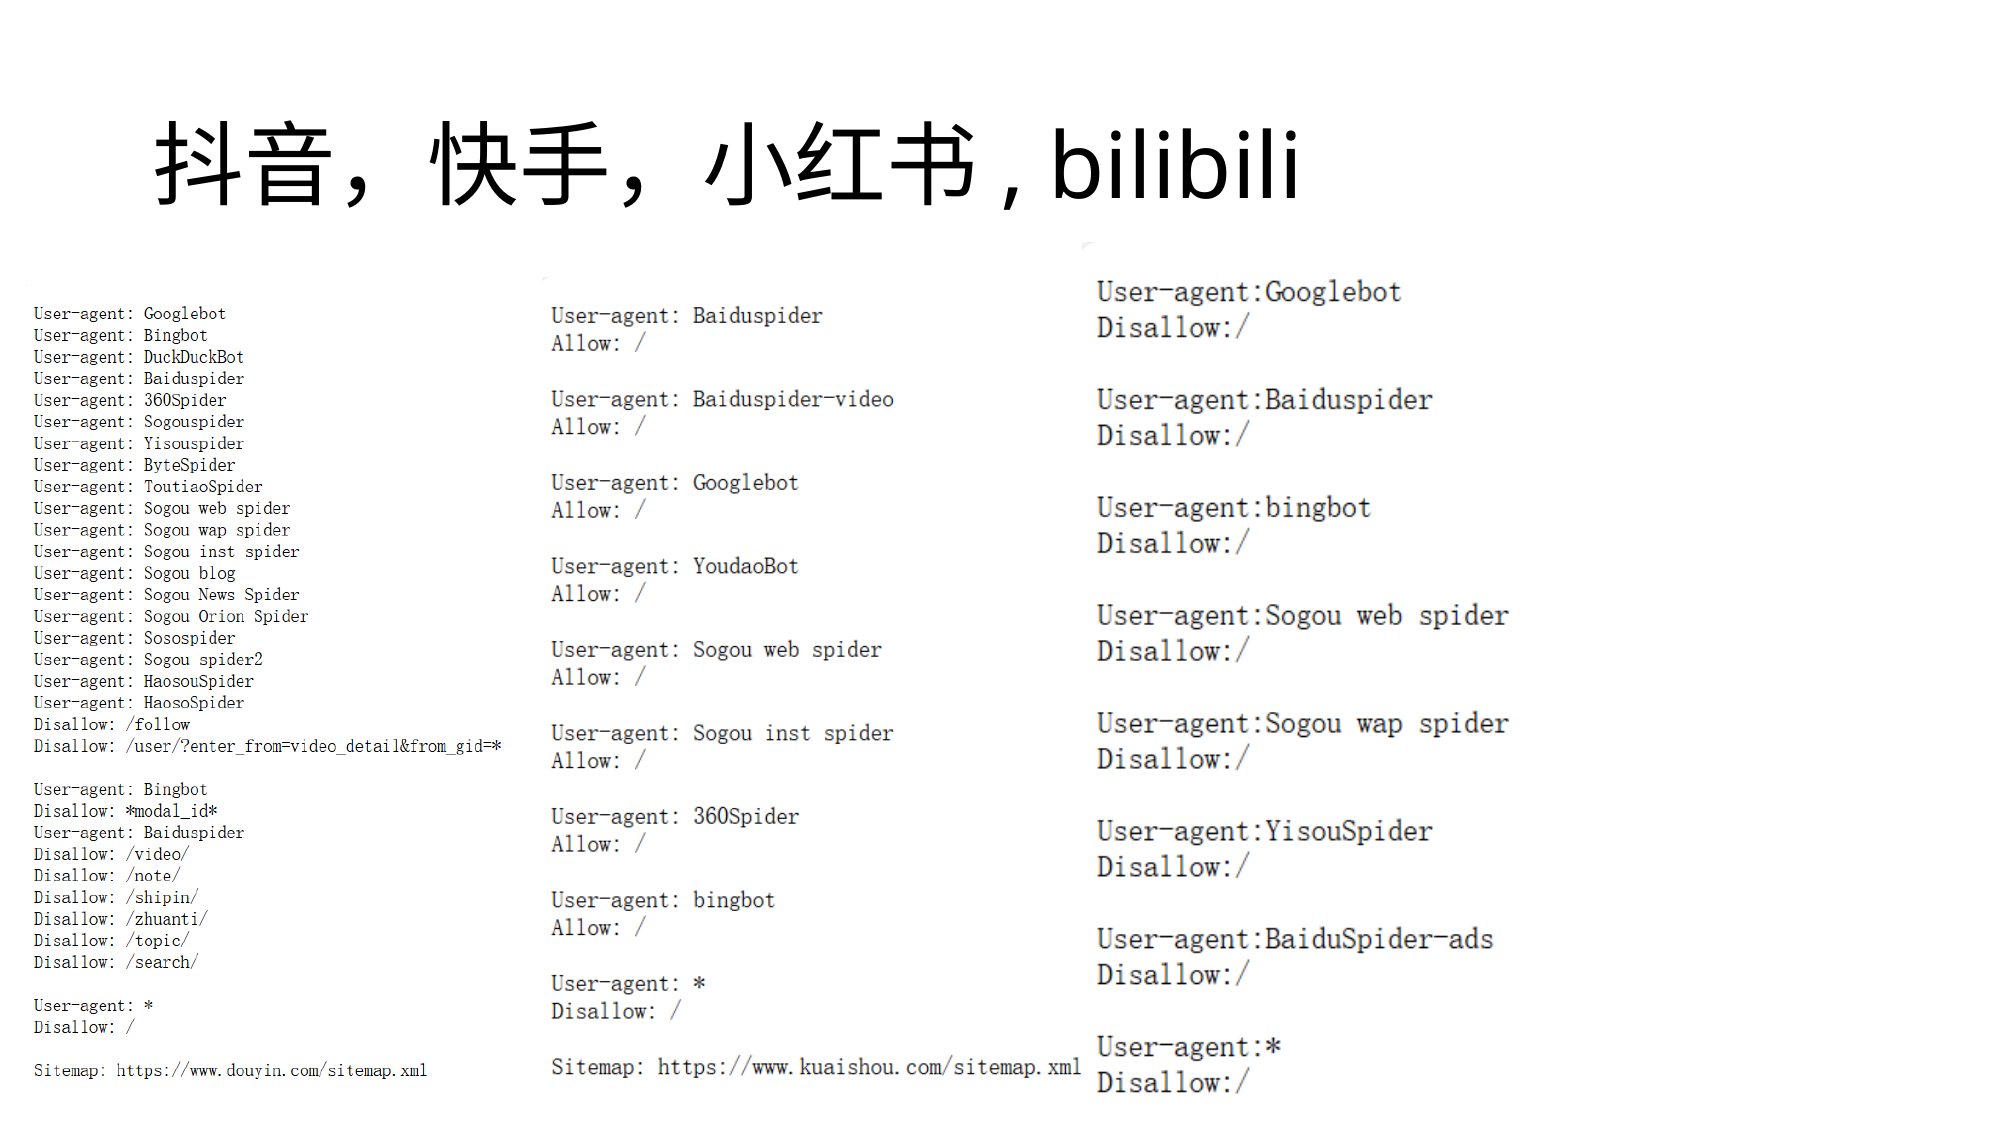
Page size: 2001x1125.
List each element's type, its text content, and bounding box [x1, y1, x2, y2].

picture [541, 241, 1576, 1120]
title 抖音，快手，小红书, bilibili [137, 59, 1863, 278]
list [25, 285, 523, 1085]
